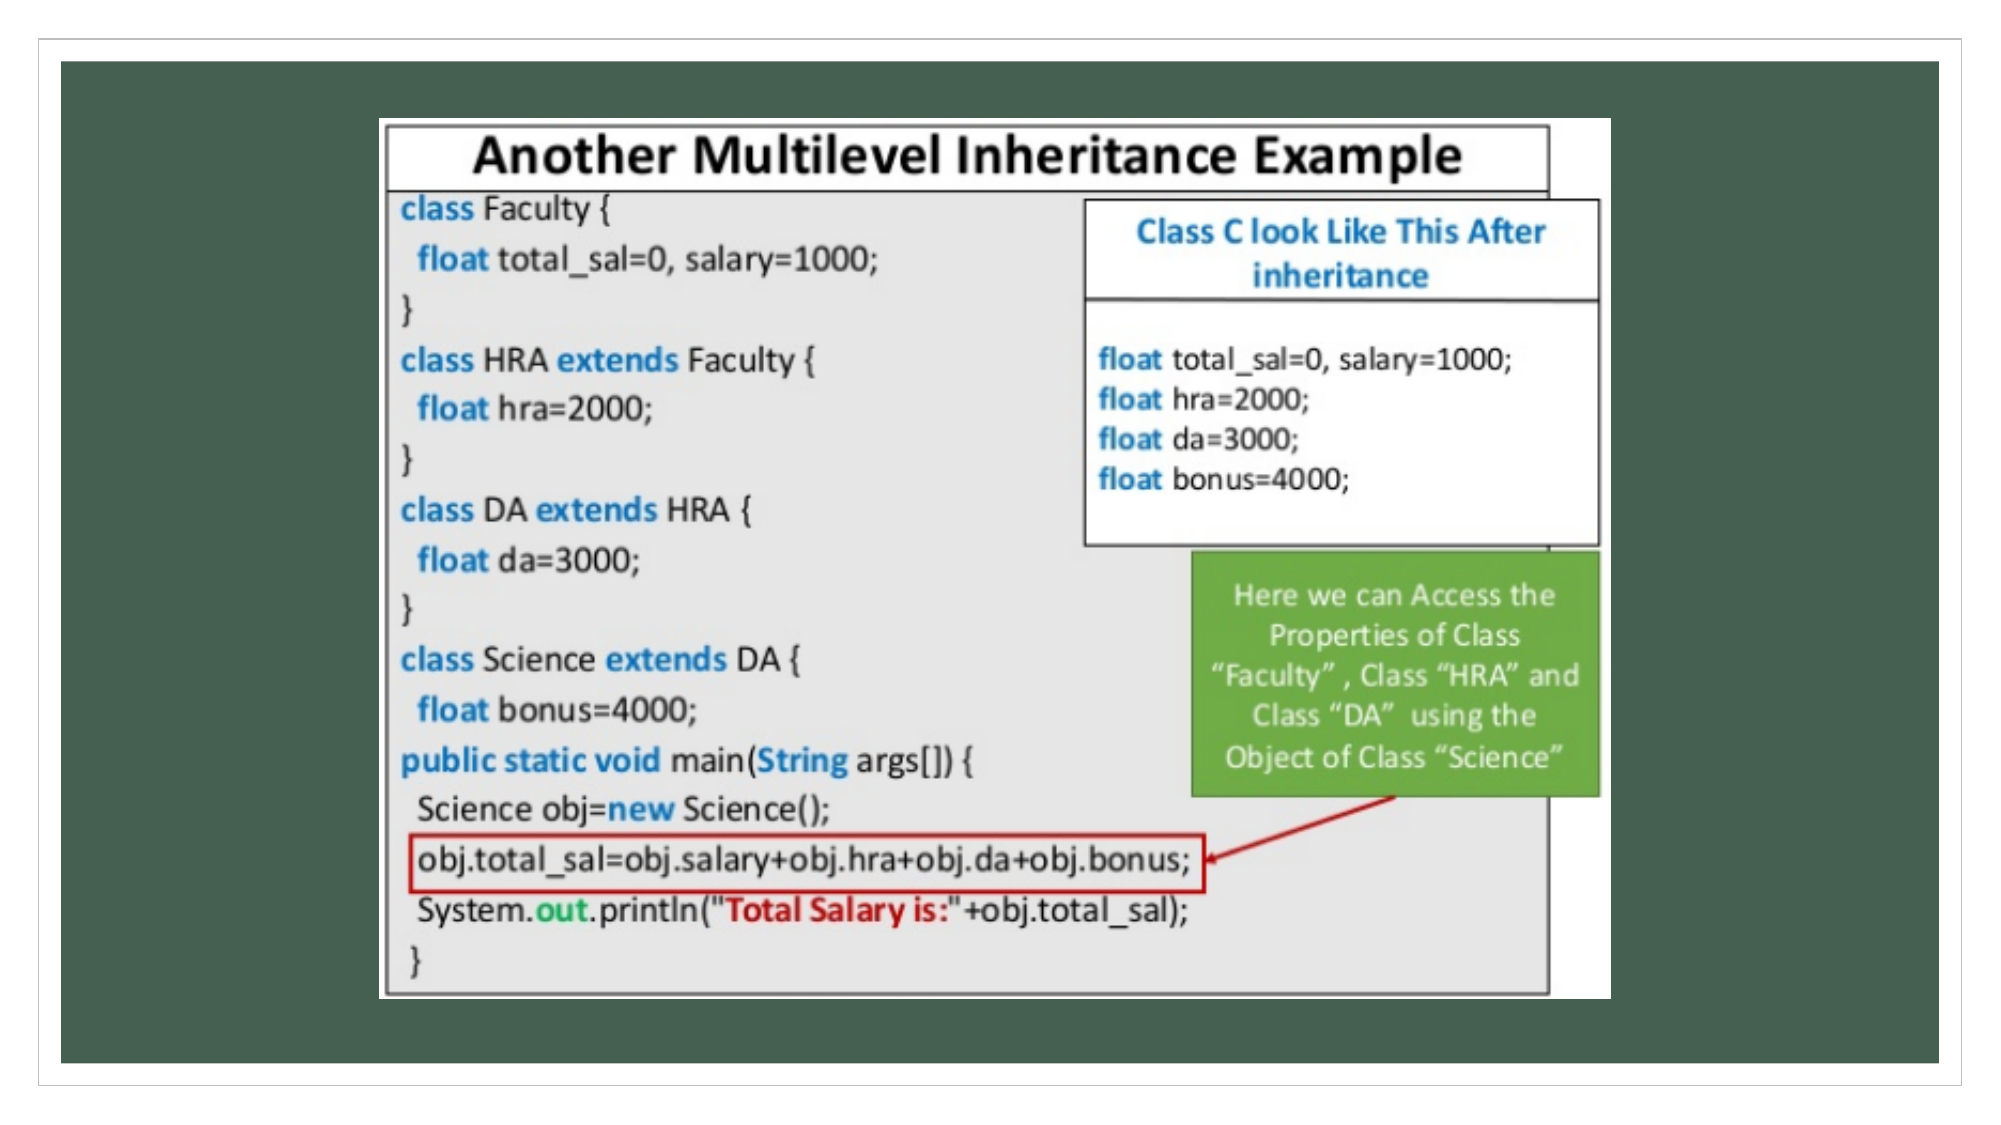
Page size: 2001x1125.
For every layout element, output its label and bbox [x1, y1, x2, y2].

picture [379, 118, 1611, 999]
